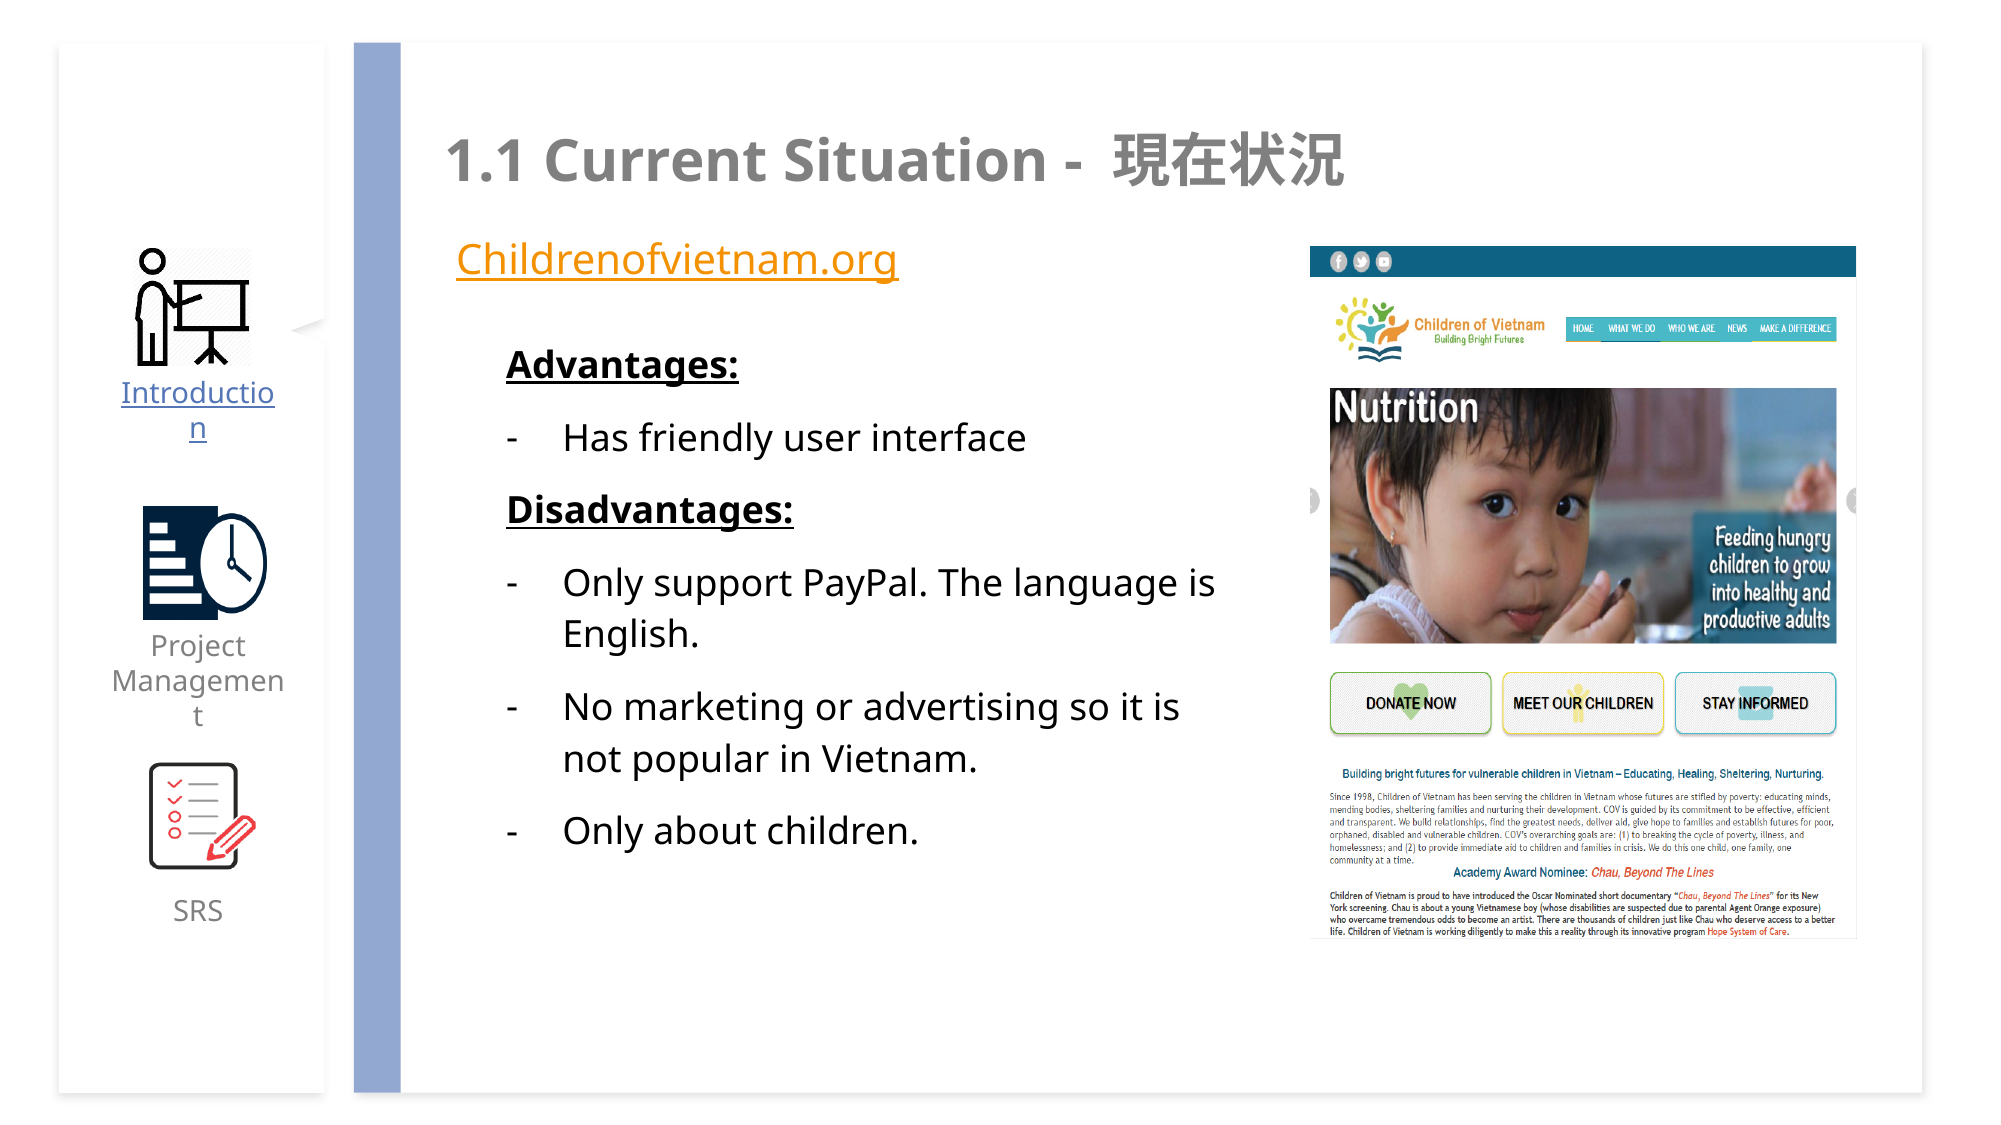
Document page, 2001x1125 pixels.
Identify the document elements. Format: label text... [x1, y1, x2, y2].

text_box Advantages: Has friendly user interface Disadvantages: Only support PayPal. The language is English. No marketing or advertising so it is not popular in Vietnam. Only about children. [491, 326, 1242, 933]
picture [122, 746, 274, 885]
text_box [402, 42, 1923, 1094]
text_box [353, 42, 402, 1094]
text_box [57, 41, 326, 1094]
text_box Project Management [93, 619, 303, 740]
text_box SRS [106, 884, 290, 935]
picture [1310, 246, 1857, 939]
text_box Introduction [99, 366, 297, 452]
picture [143, 506, 267, 620]
text_box Childrenofvietnam.org [441, 225, 1116, 298]
picture [131, 246, 253, 367]
text_box 1.1 Current Situation - 現在状況 [430, 115, 1894, 201]
